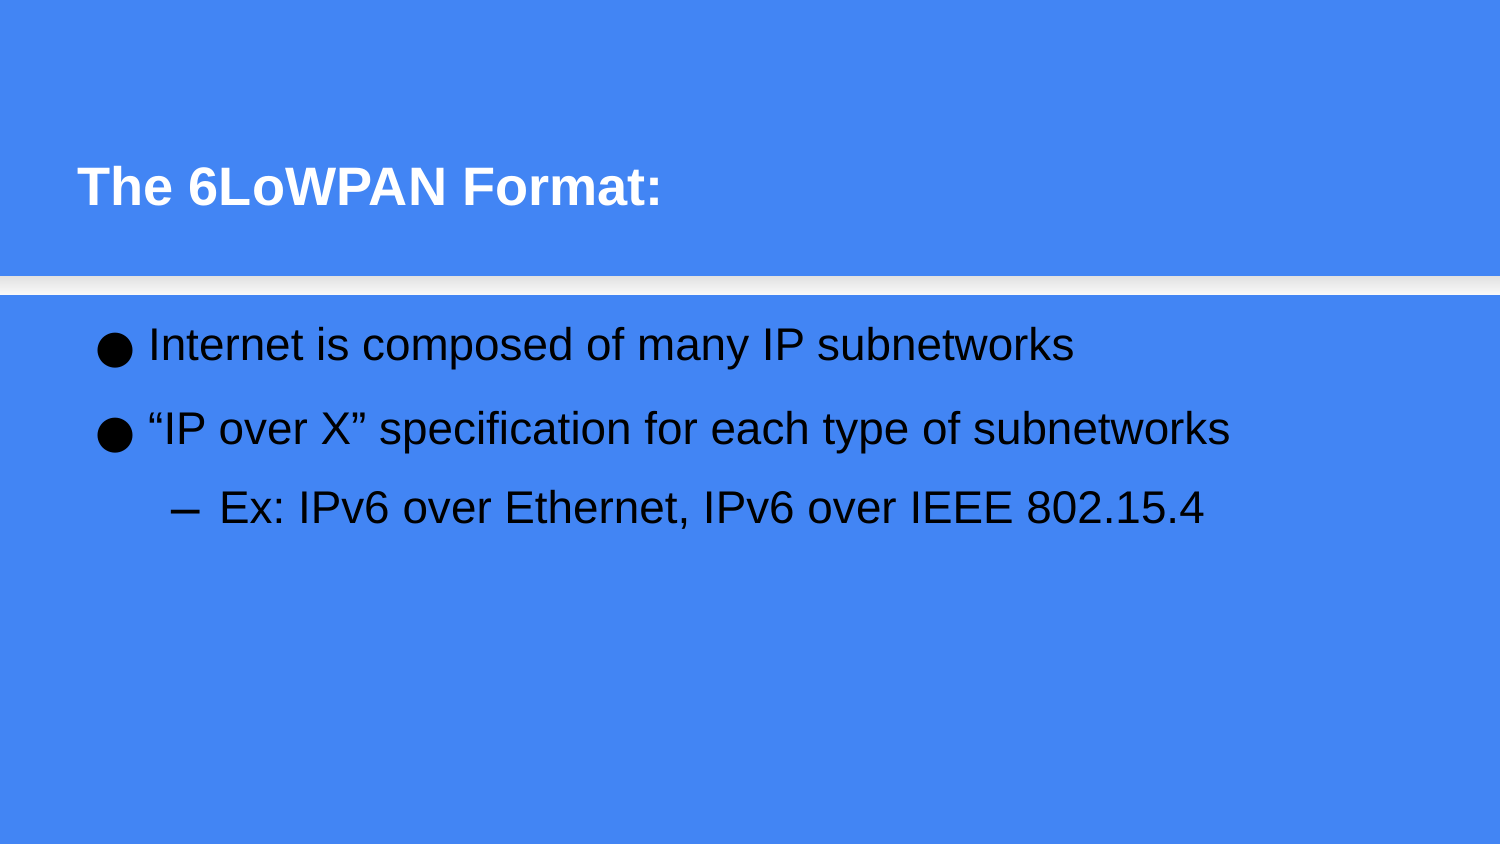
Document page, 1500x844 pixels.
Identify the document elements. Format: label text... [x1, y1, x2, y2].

text_box The 6LoWPAN Format: [77, 121, 1427, 247]
text_box Internet is composed of many IP subnetworks “IP over X” specification for each type of subnetworks Ex: IPv6 over Ethernet, IPv6 over IEEE 802.15.4 [77, 314, 1427, 760]
